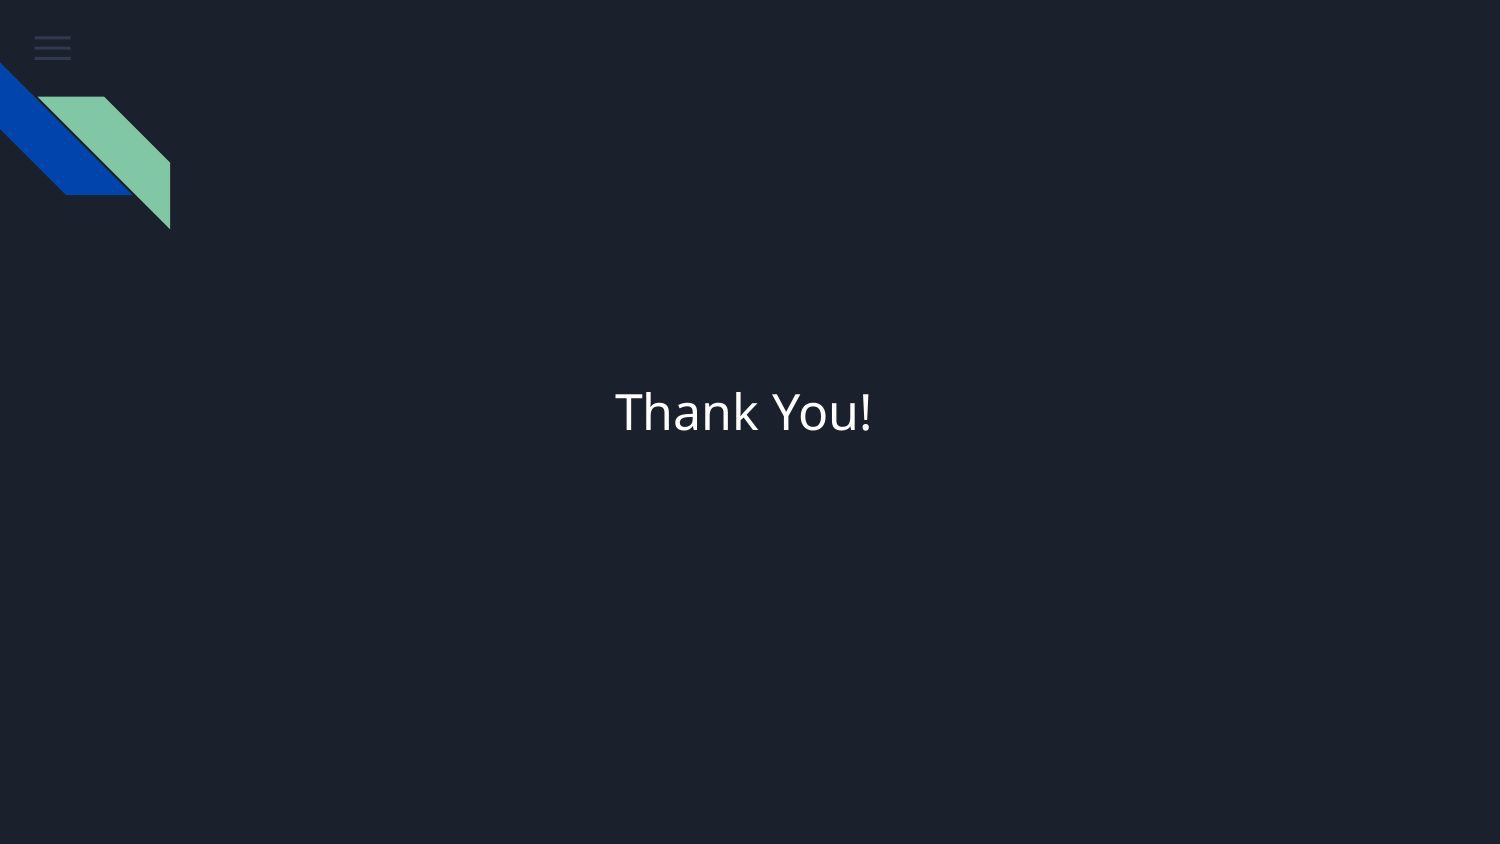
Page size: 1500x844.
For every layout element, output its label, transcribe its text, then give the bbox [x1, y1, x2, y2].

title Thank You! [600, 365, 1500, 516]
